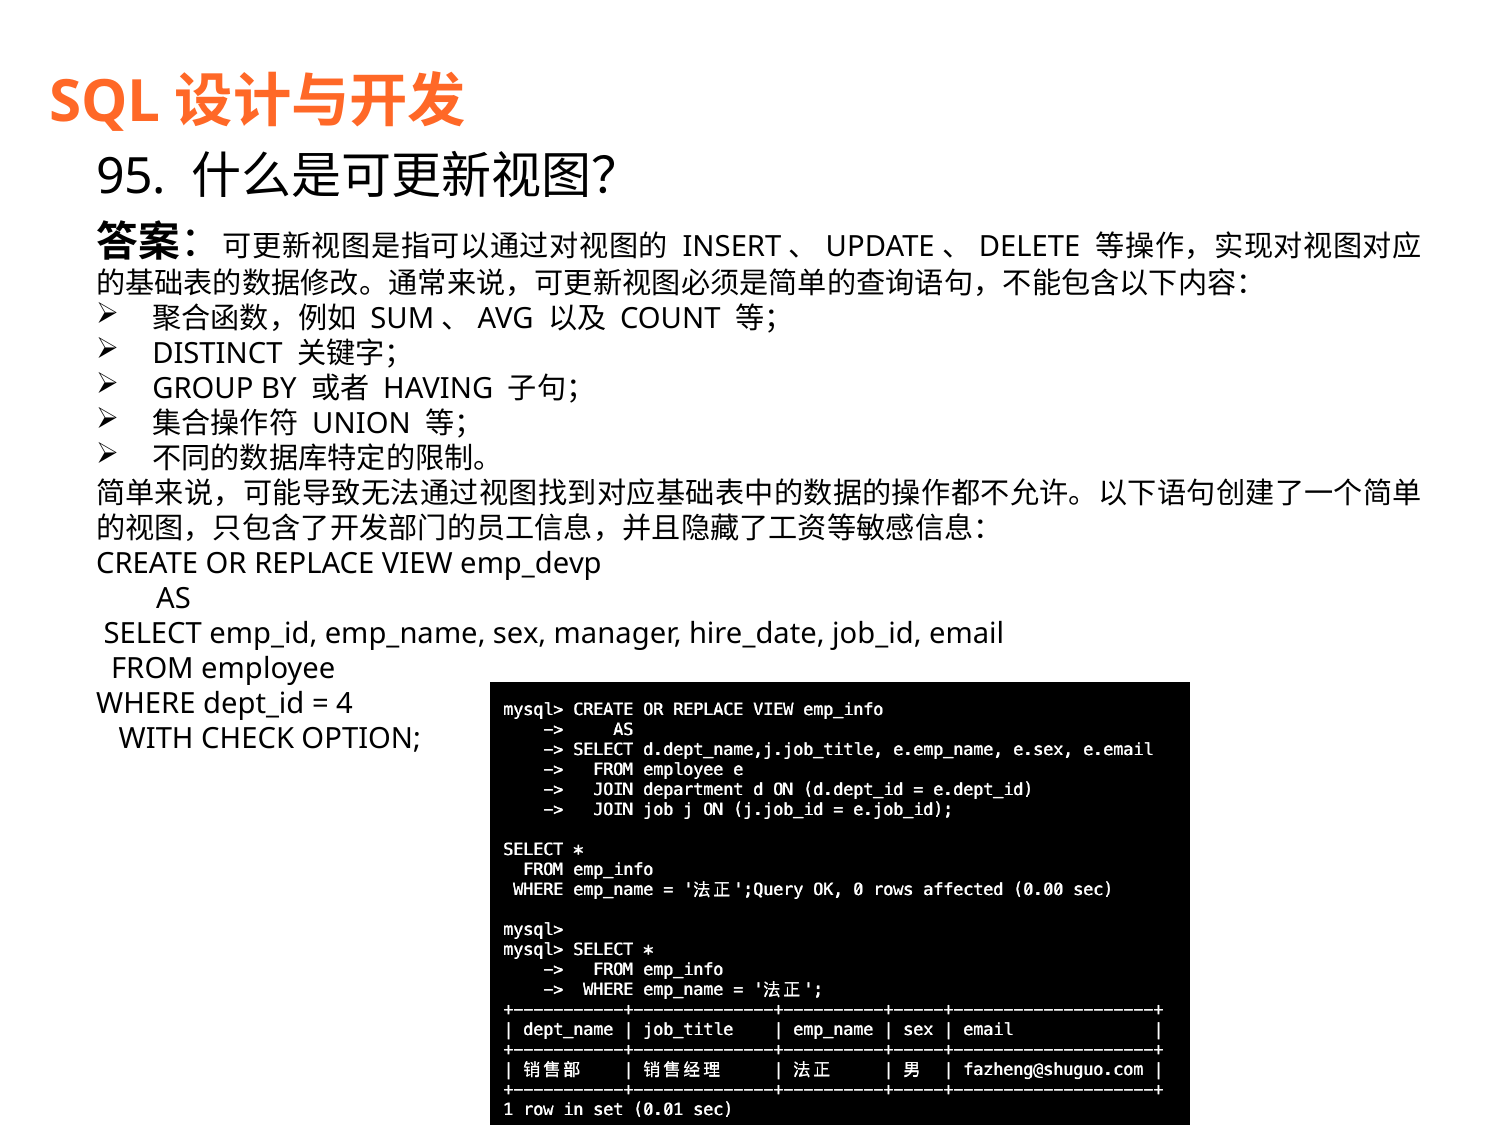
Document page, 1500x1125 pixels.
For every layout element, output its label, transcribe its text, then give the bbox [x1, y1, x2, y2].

picture [489, 682, 1190, 1125]
text_box 答案：可更新视图是指可以通过对视图的 INSERT、UPDATE、DELETE 等操作，实现对视图对应的基础表的数据修改。通常来说，可更新视图必须是简单的查询语句，不能包含以下内容： 聚合函数，例如 SUM、AVG 以及 COUNT 等； DISTINCT 关键字； GROUP BY 或者 HAVING 子句； 集合操作符 UNION 等； 不同的数据库特定的限制。 简单来说，可能导致无法通过视图找到对应基础表中的数据的操作都不允许。以下语句创建了一个简单的视图，只包含了开发部门的员工信息，并且隐藏了工资等敏感信息： CREATE OR REPLACE VIEW emp_devp AS SELECT emp_id, emp_name, sex, manager, hire_date, job_id, email FROM employee WHERE dept_id = 4 WITH CHECK OPTION; [81, 207, 1437, 762]
text_box 95. 什么是可更新视图？ [81, 135, 1437, 207]
text_box SQL设计与开发 [35, 0, 538, 141]
